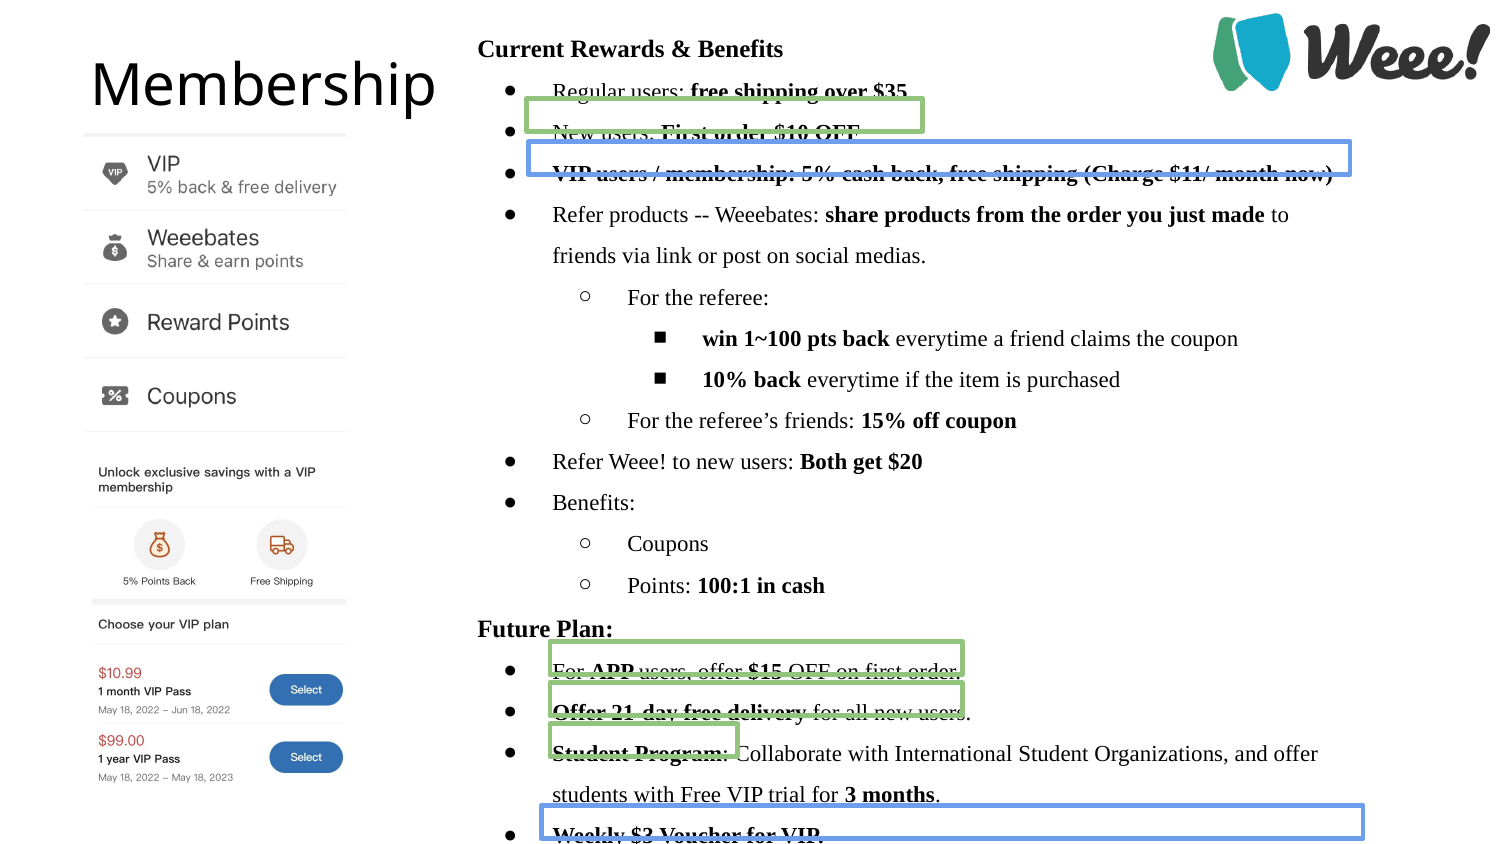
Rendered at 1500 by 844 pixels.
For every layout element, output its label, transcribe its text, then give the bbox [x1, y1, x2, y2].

picture [91, 455, 346, 799]
title Membership [75, 31, 456, 126]
picture [83, 133, 347, 432]
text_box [461, 2, 1373, 844]
picture [1212, 12, 1490, 91]
